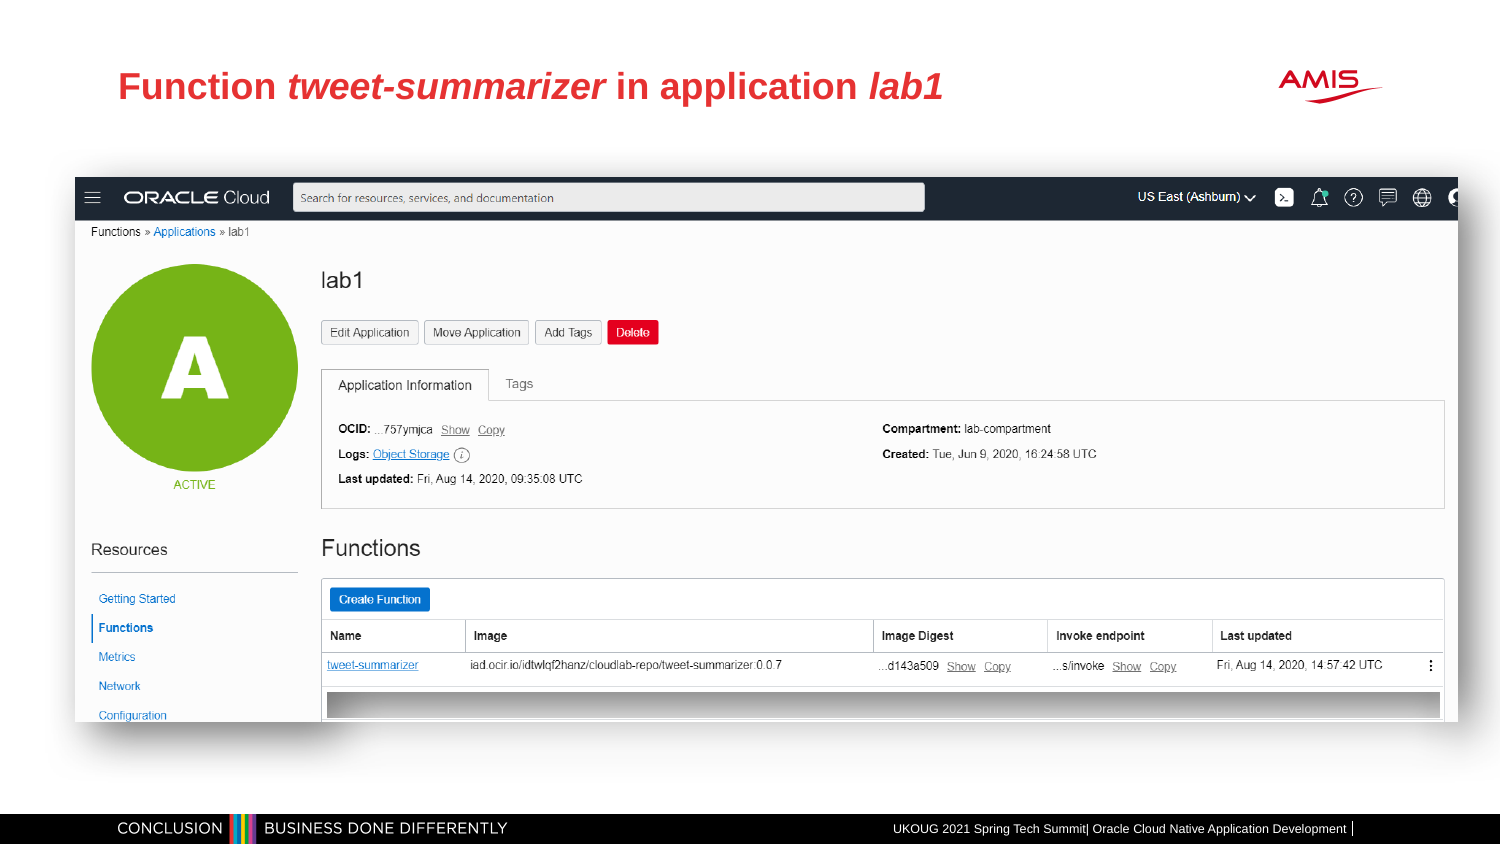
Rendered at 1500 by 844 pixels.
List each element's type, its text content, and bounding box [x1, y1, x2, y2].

picture [0, 814, 236, 844]
picture [1205, 58, 1388, 106]
picture [75, 177, 1458, 722]
title Function tweet-summarizer in application lab1 [118, 47, 1205, 130]
footer UKOUG 2021 Spring Tech Summit| Oracle Cloud Native Application Development [814, 820, 1347, 839]
picture [239, 814, 1500, 844]
